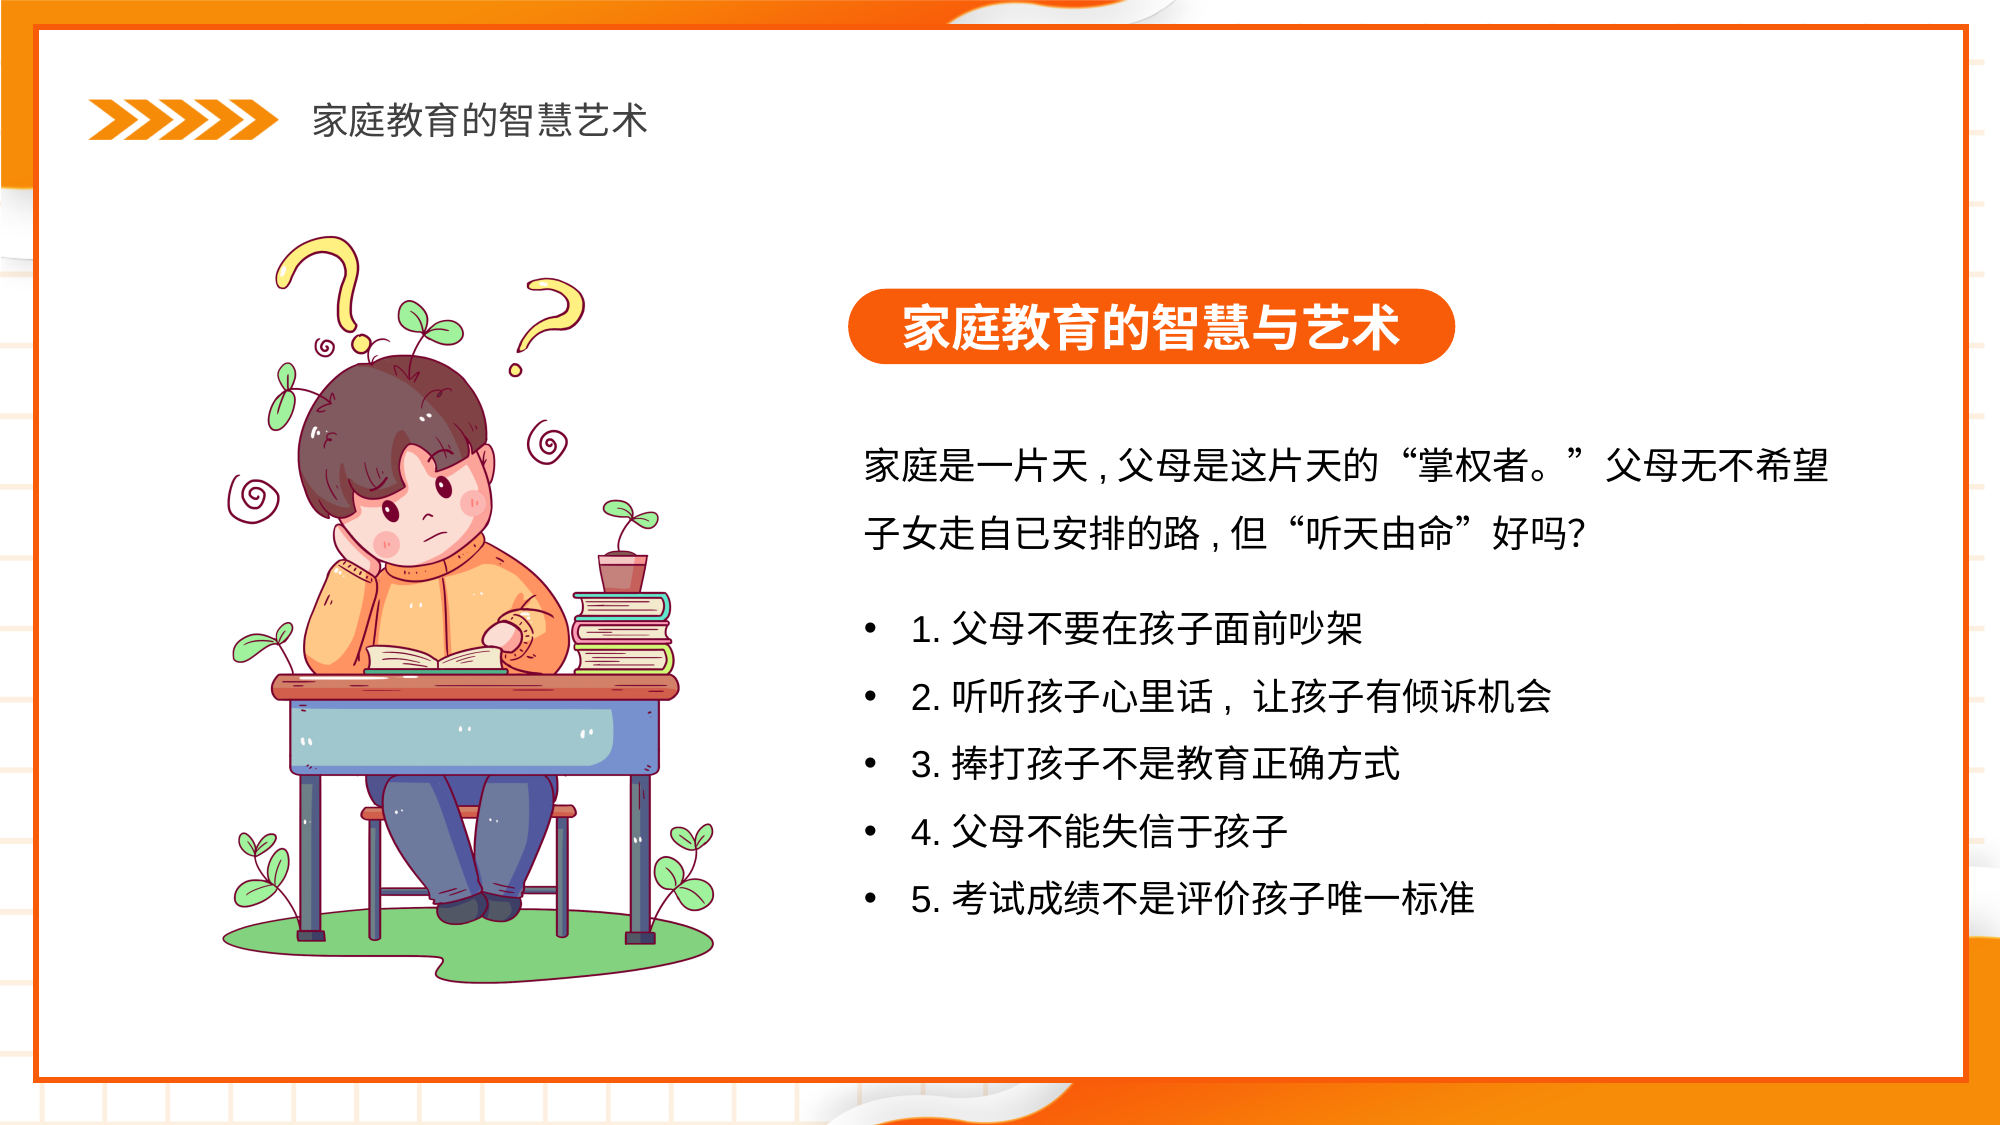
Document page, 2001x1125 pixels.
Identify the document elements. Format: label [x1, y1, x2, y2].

picture [0, 0, 2000, 1125]
text_box [87, 89, 1297, 150]
